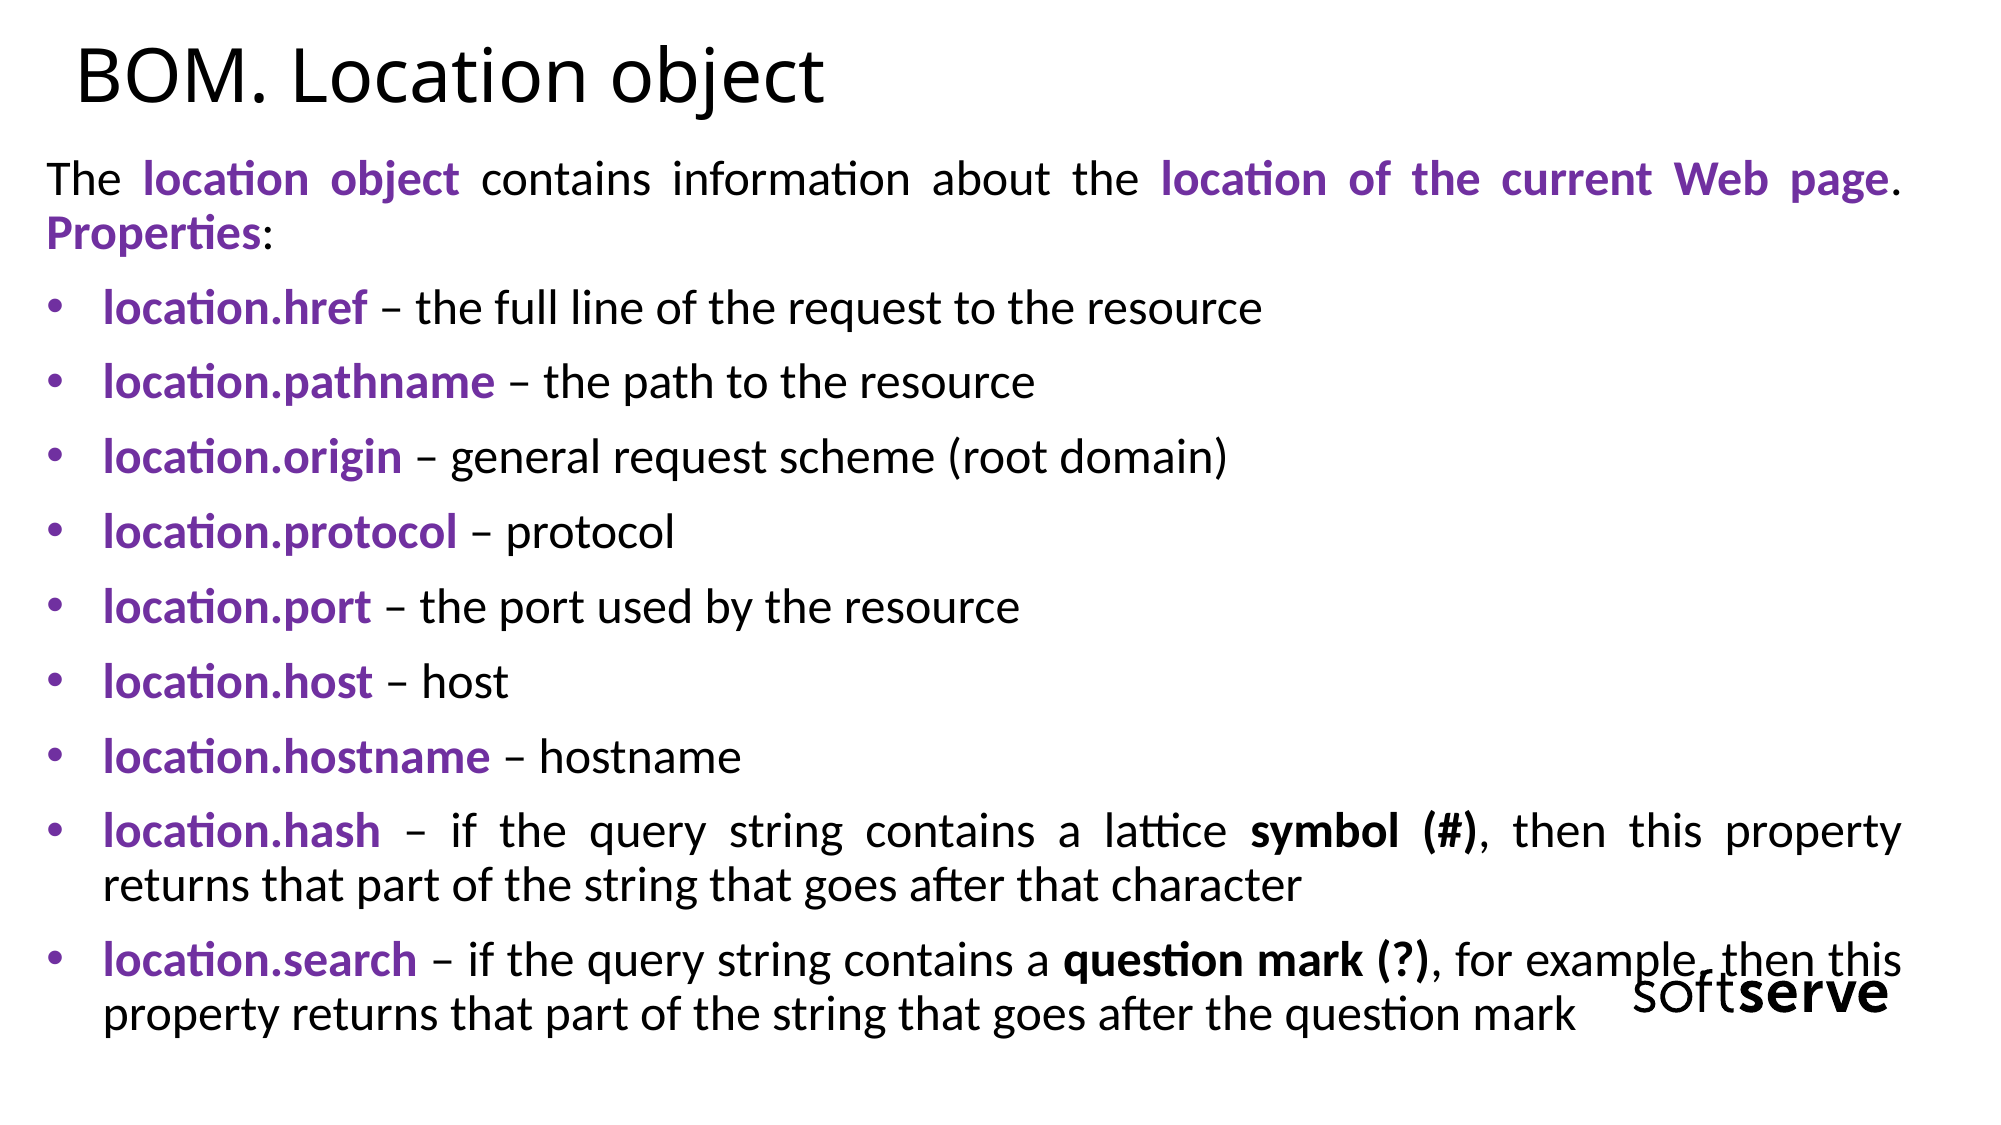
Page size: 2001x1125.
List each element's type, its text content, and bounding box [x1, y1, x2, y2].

title BOM. Location object [59, 19, 1957, 107]
list The location object contains information about the location of the current Web page. Properties: location.href – the full line of the request to the resource location.pathname – the path to the resource location.origin – general request scheme (root domain) location.protocol – protocol location.port – the port used by the resource location.host – host location.hostname – hostname location.hash – if the query string contains a lattice symbol (#), then this property returns that part of the string that goes after that character location.search – if the query string contains a question mark (?), for example, then this property returns that part of the string that goes after the question mark [31, 144, 1918, 1070]
